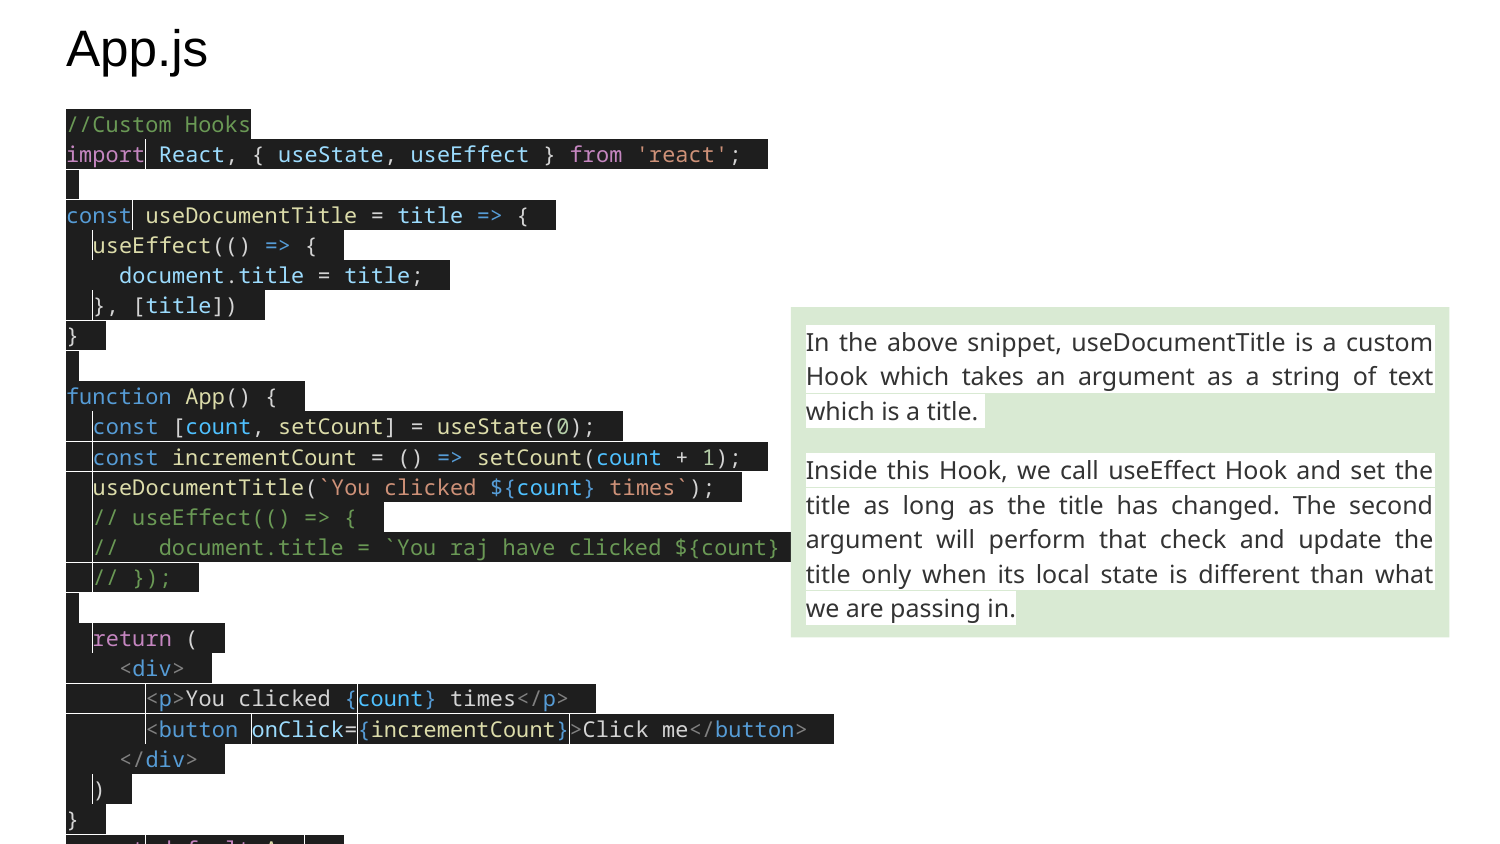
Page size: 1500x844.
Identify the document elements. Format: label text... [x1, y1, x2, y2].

text_box In the above snippet, useDocumentTitle is a custom Hook which takes an argument as a string of text which is a title. Inside this Hook, we call useEffect Hook and set the title as long as the title has changed. The second argument will perform that check and update the title only when its local state is different than what we are passing in. [790, 307, 1450, 638]
list //Custom Hooks import React, { useState, useEffect } from 'react'; const useDocumentTitle = title => { useEffect(() => { document.title = title; }, [title]) } function App() { const [count, setCount] = useState(0); const incrementCount = () => setCount(count + 1); useDocumentTitle(`You clicked ${count} times`); // useEffect(() => { // document.title = `You raj have clicked ${count} times` // }); return ( <div> <p>You clicked {count} times</p> <button onClick={incrementCount}>Click me</button> </div> ) } export default App; [51, 91, 1449, 750]
title App.js [51, 0, 1449, 91]
